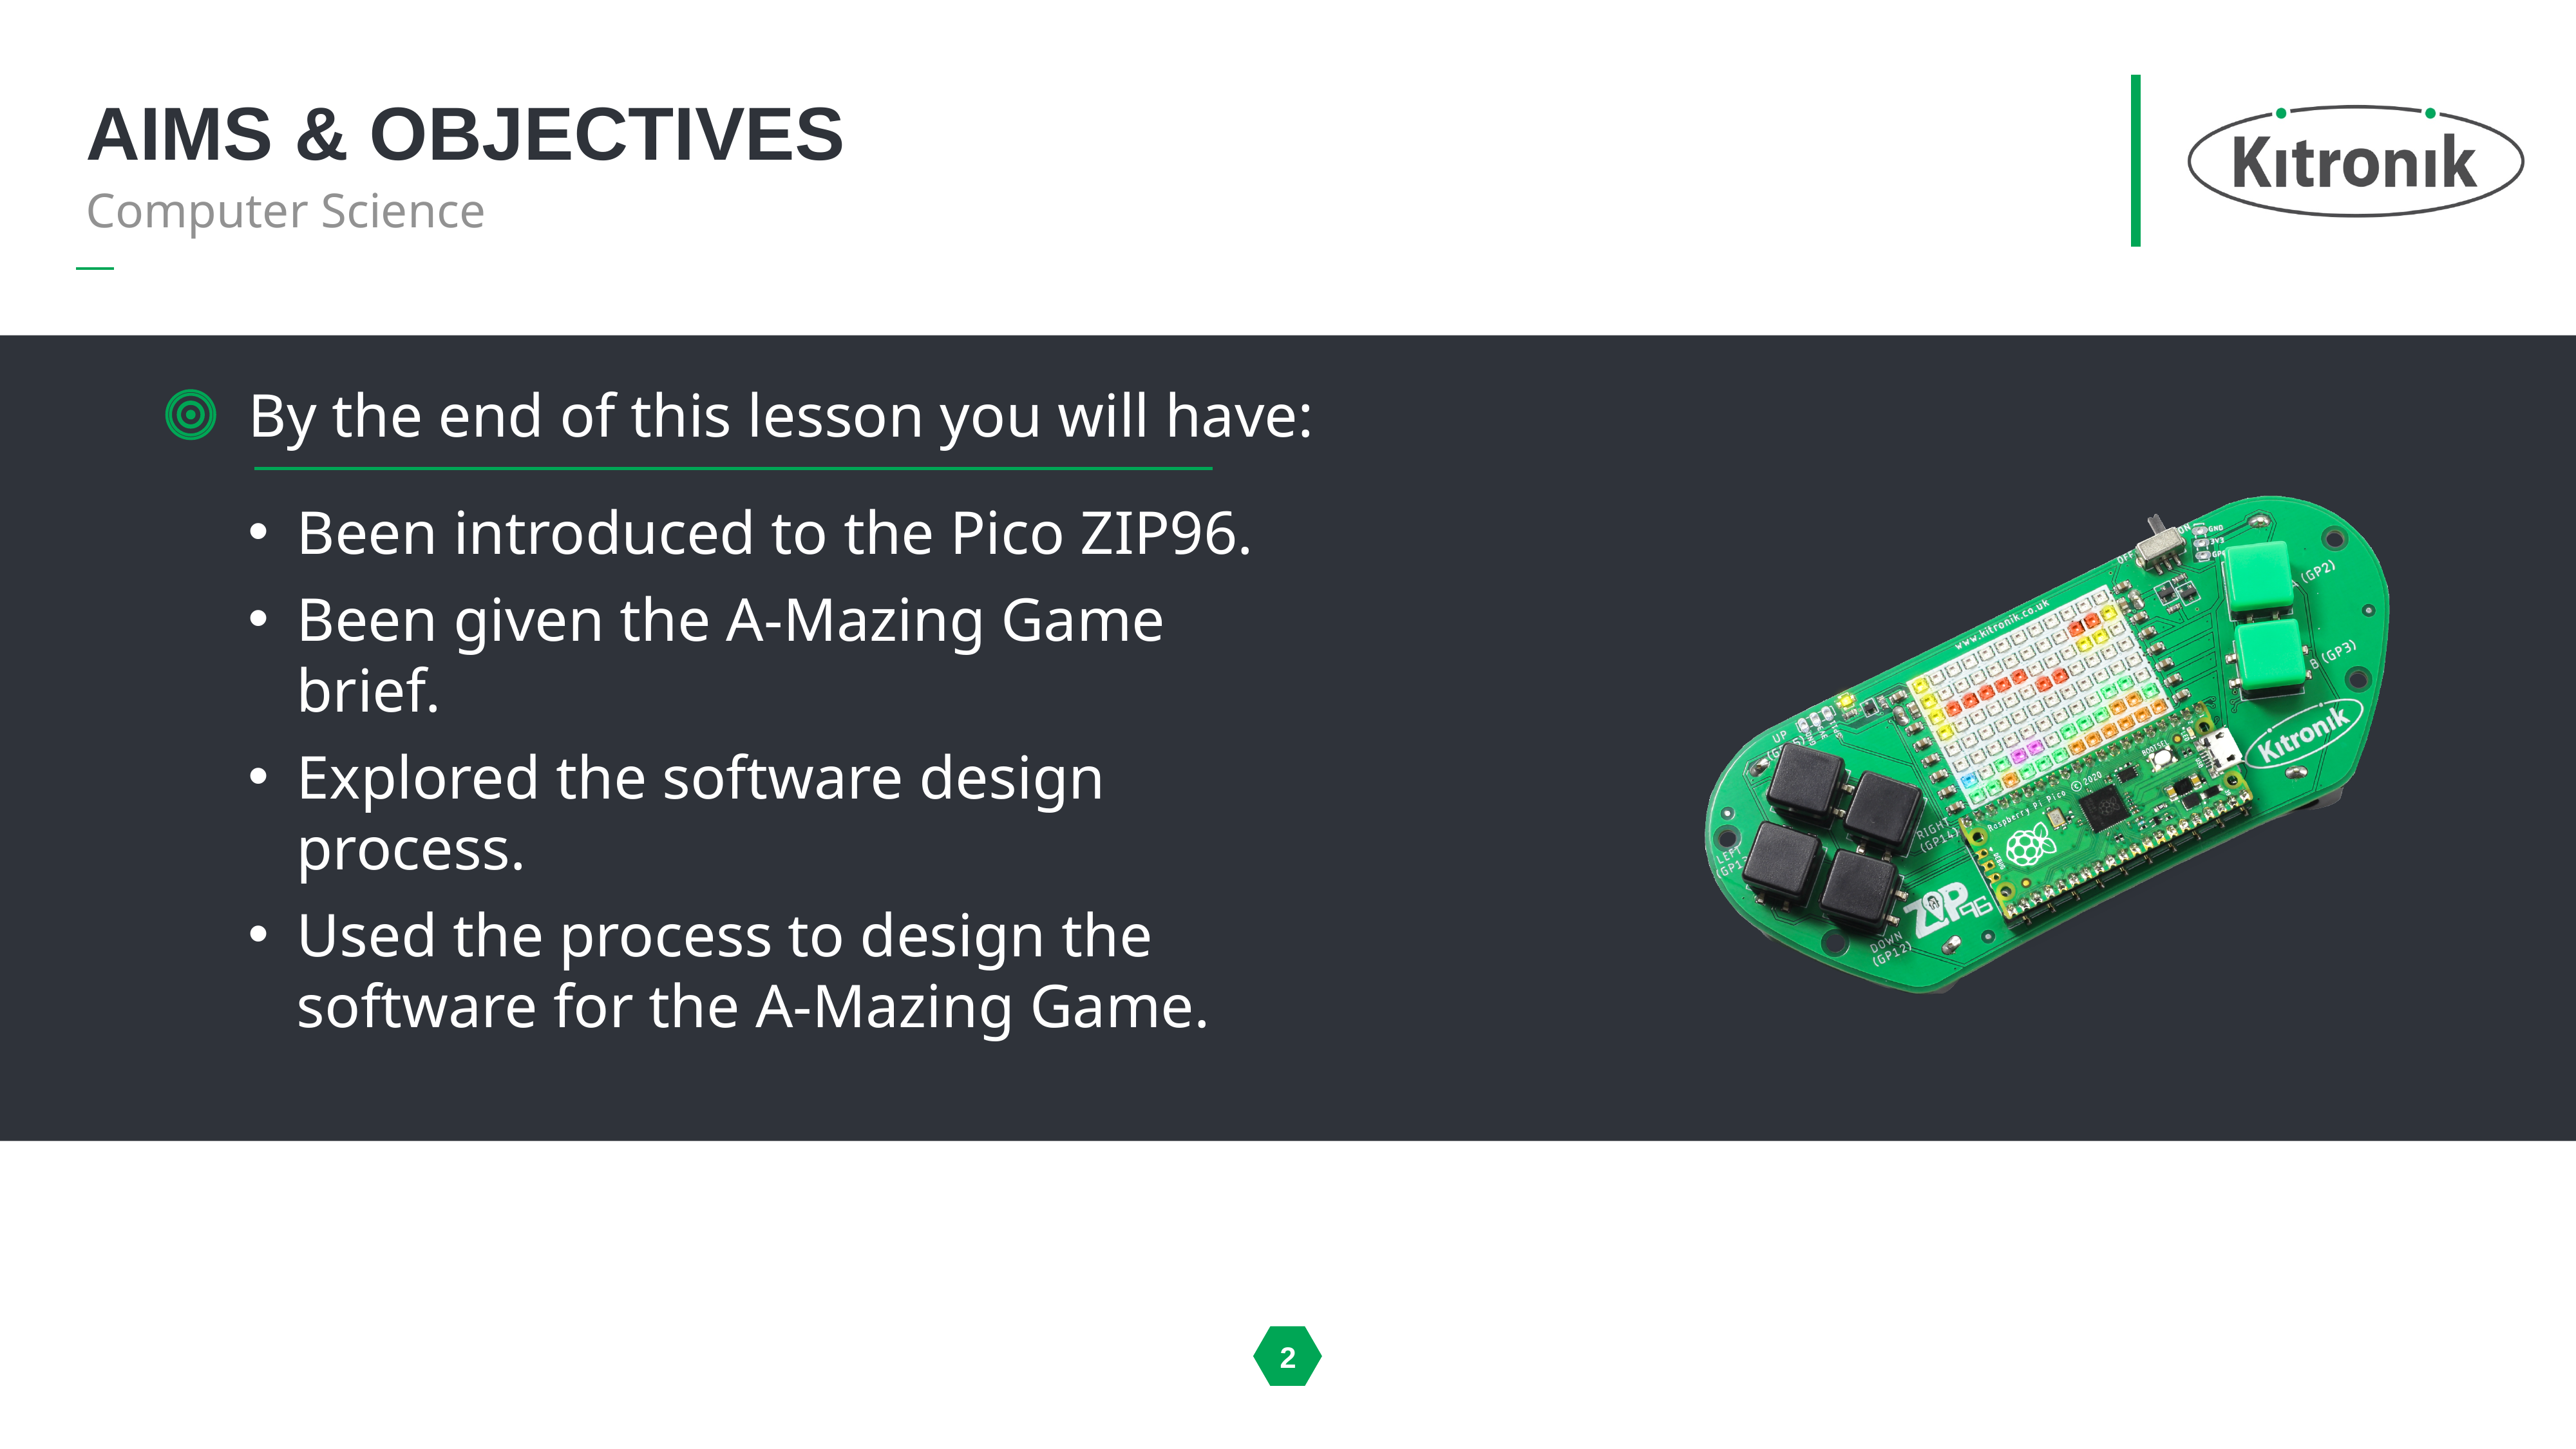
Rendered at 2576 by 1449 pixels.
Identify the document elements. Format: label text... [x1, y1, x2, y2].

text_box [0, 335, 2576, 1141]
picture [2186, 103, 2526, 219]
text_box By the end of this lesson you will have: [240, 370, 1327, 457]
title Aims & objectives [76, 80, 2031, 176]
text_box [1267, 1326, 1307, 1331]
slide_number 2 [1253, 1331, 1323, 1382]
list Computer Science [76, 176, 2031, 243]
text_box [165, 389, 216, 440]
text_box [1268, 1382, 1307, 1386]
picture [1666, 357, 2427, 1119]
text_box Been introduced to the Pico ZIP96. Been given the A-Mazing Game brief. Explored the software design process. Used the process to design the software for the A-Mazing Game. [240, 488, 1300, 1047]
